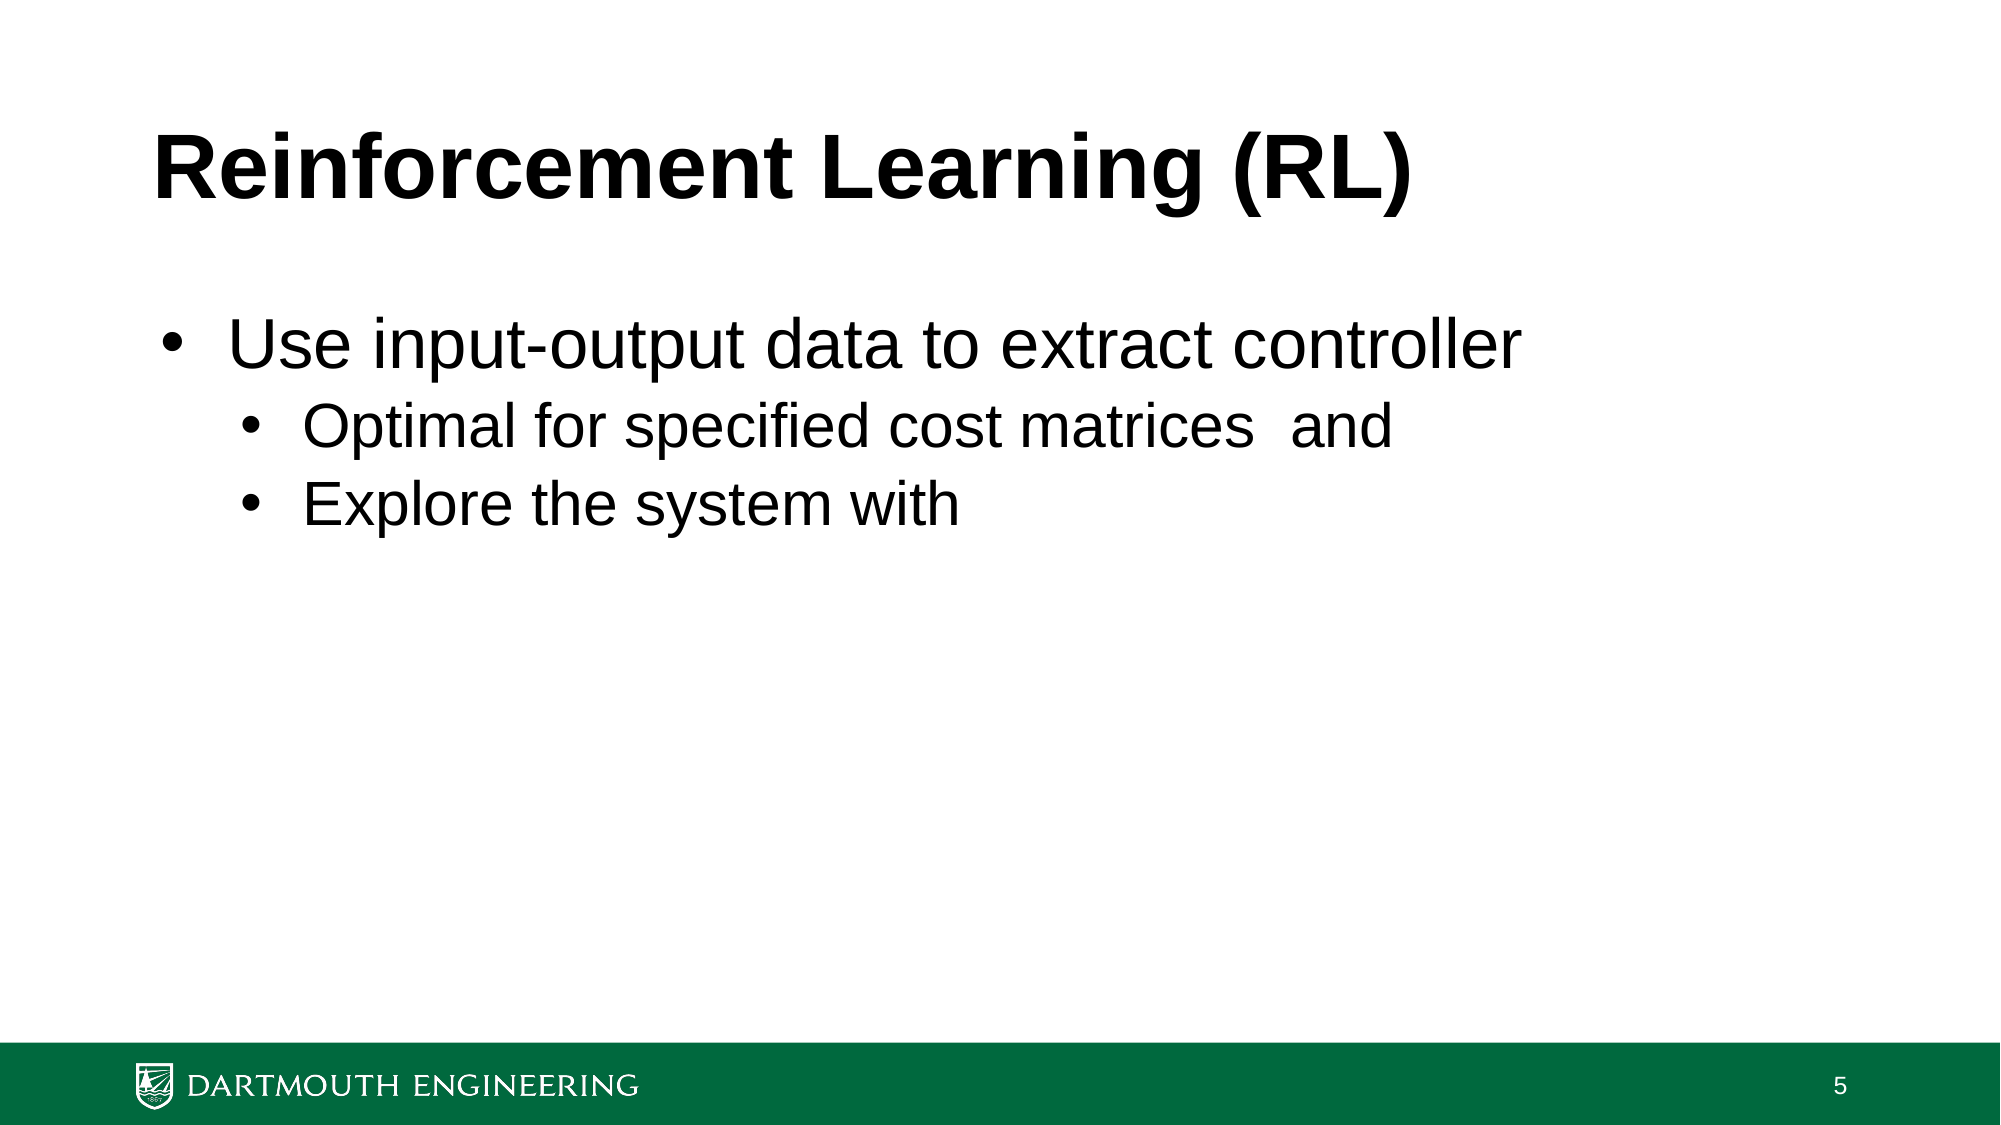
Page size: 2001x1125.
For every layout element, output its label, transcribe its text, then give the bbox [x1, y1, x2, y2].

slide_number 5 [1780, 1054, 1863, 1115]
picture [136, 1063, 639, 1110]
title Reinforcement Learning (RL) [137, 59, 1863, 278]
